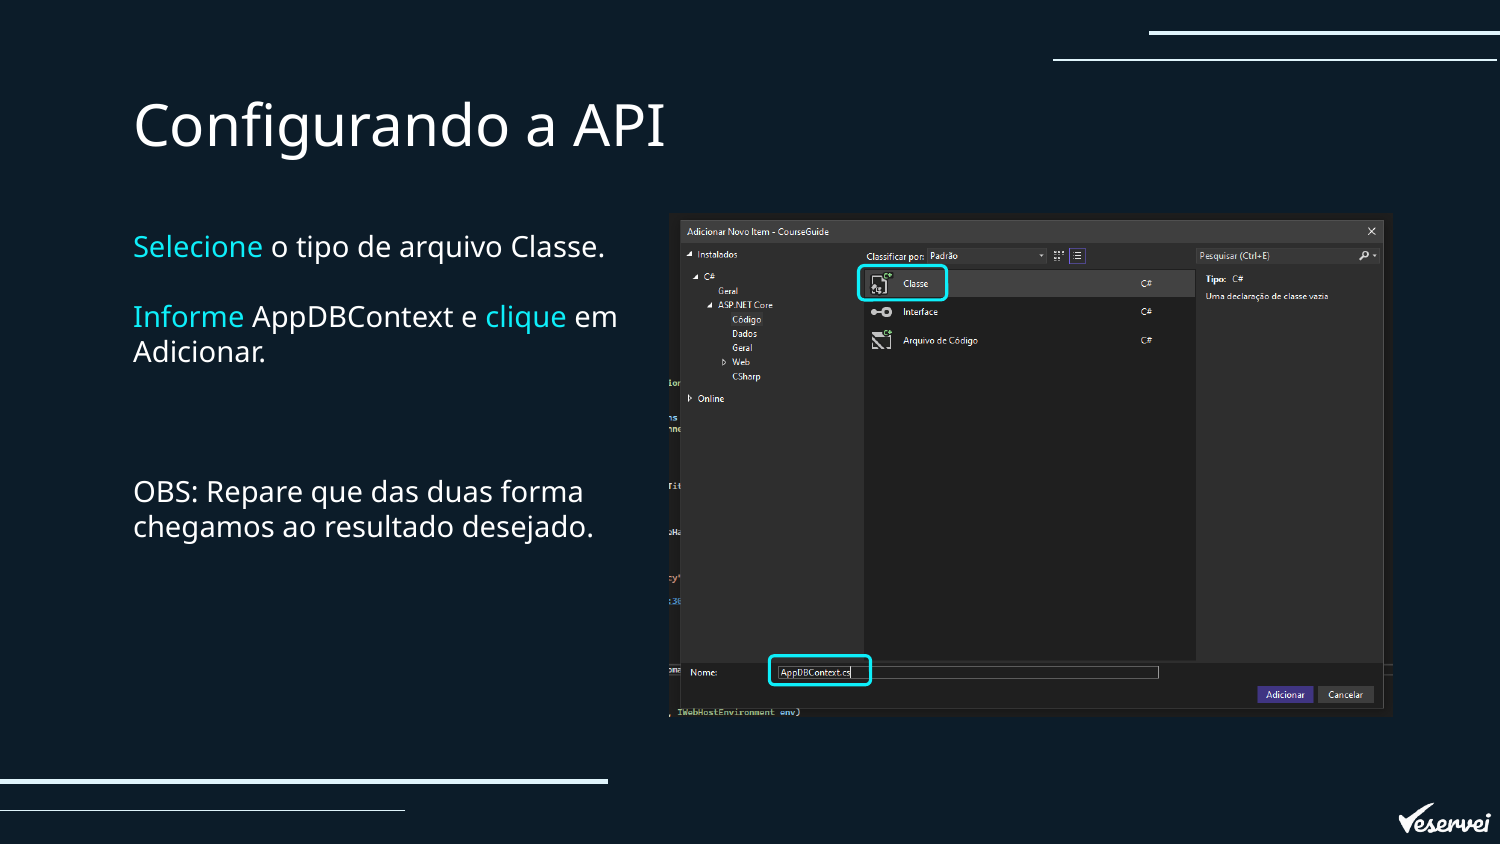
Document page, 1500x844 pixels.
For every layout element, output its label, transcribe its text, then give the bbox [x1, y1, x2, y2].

picture [1396, 797, 1500, 844]
title Configurando a API [118, 72, 1382, 165]
picture [669, 213, 1393, 717]
text_box Selecione o tipo de arquivo Classe. Informe AppDBContext e clique em Adicionar. OBS: Repare que das duas forma chegamos ao resultado desejado. [118, 213, 652, 631]
